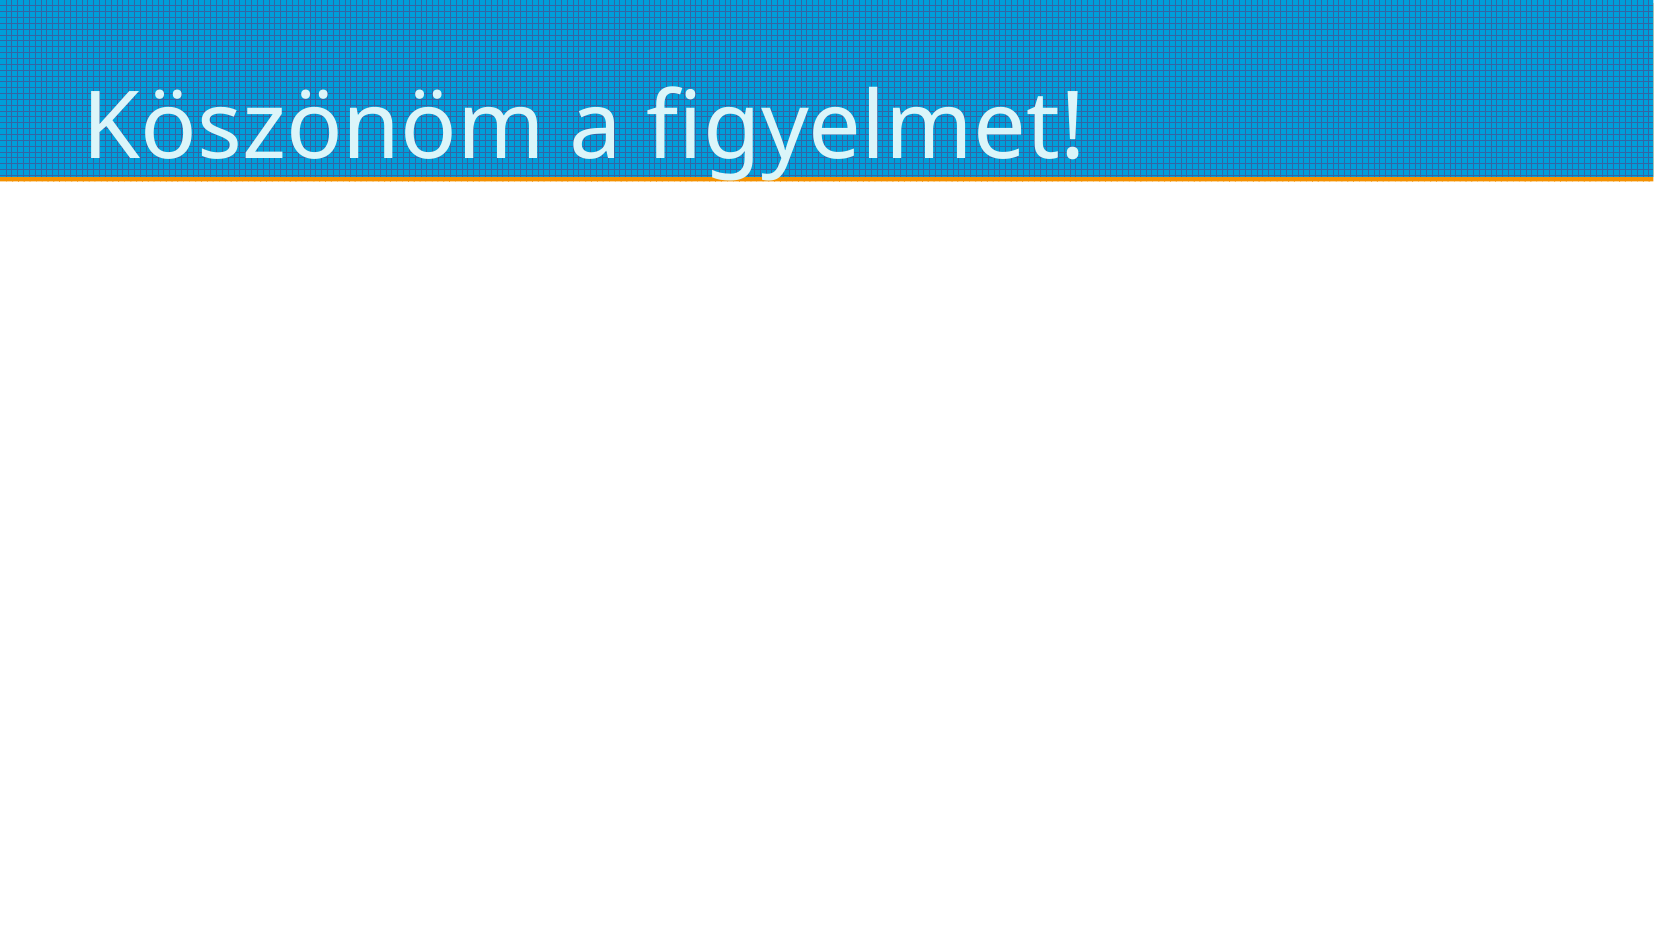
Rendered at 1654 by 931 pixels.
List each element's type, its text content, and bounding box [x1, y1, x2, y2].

title Köszönöm a figyelmet! [82, 14, 1571, 178]
